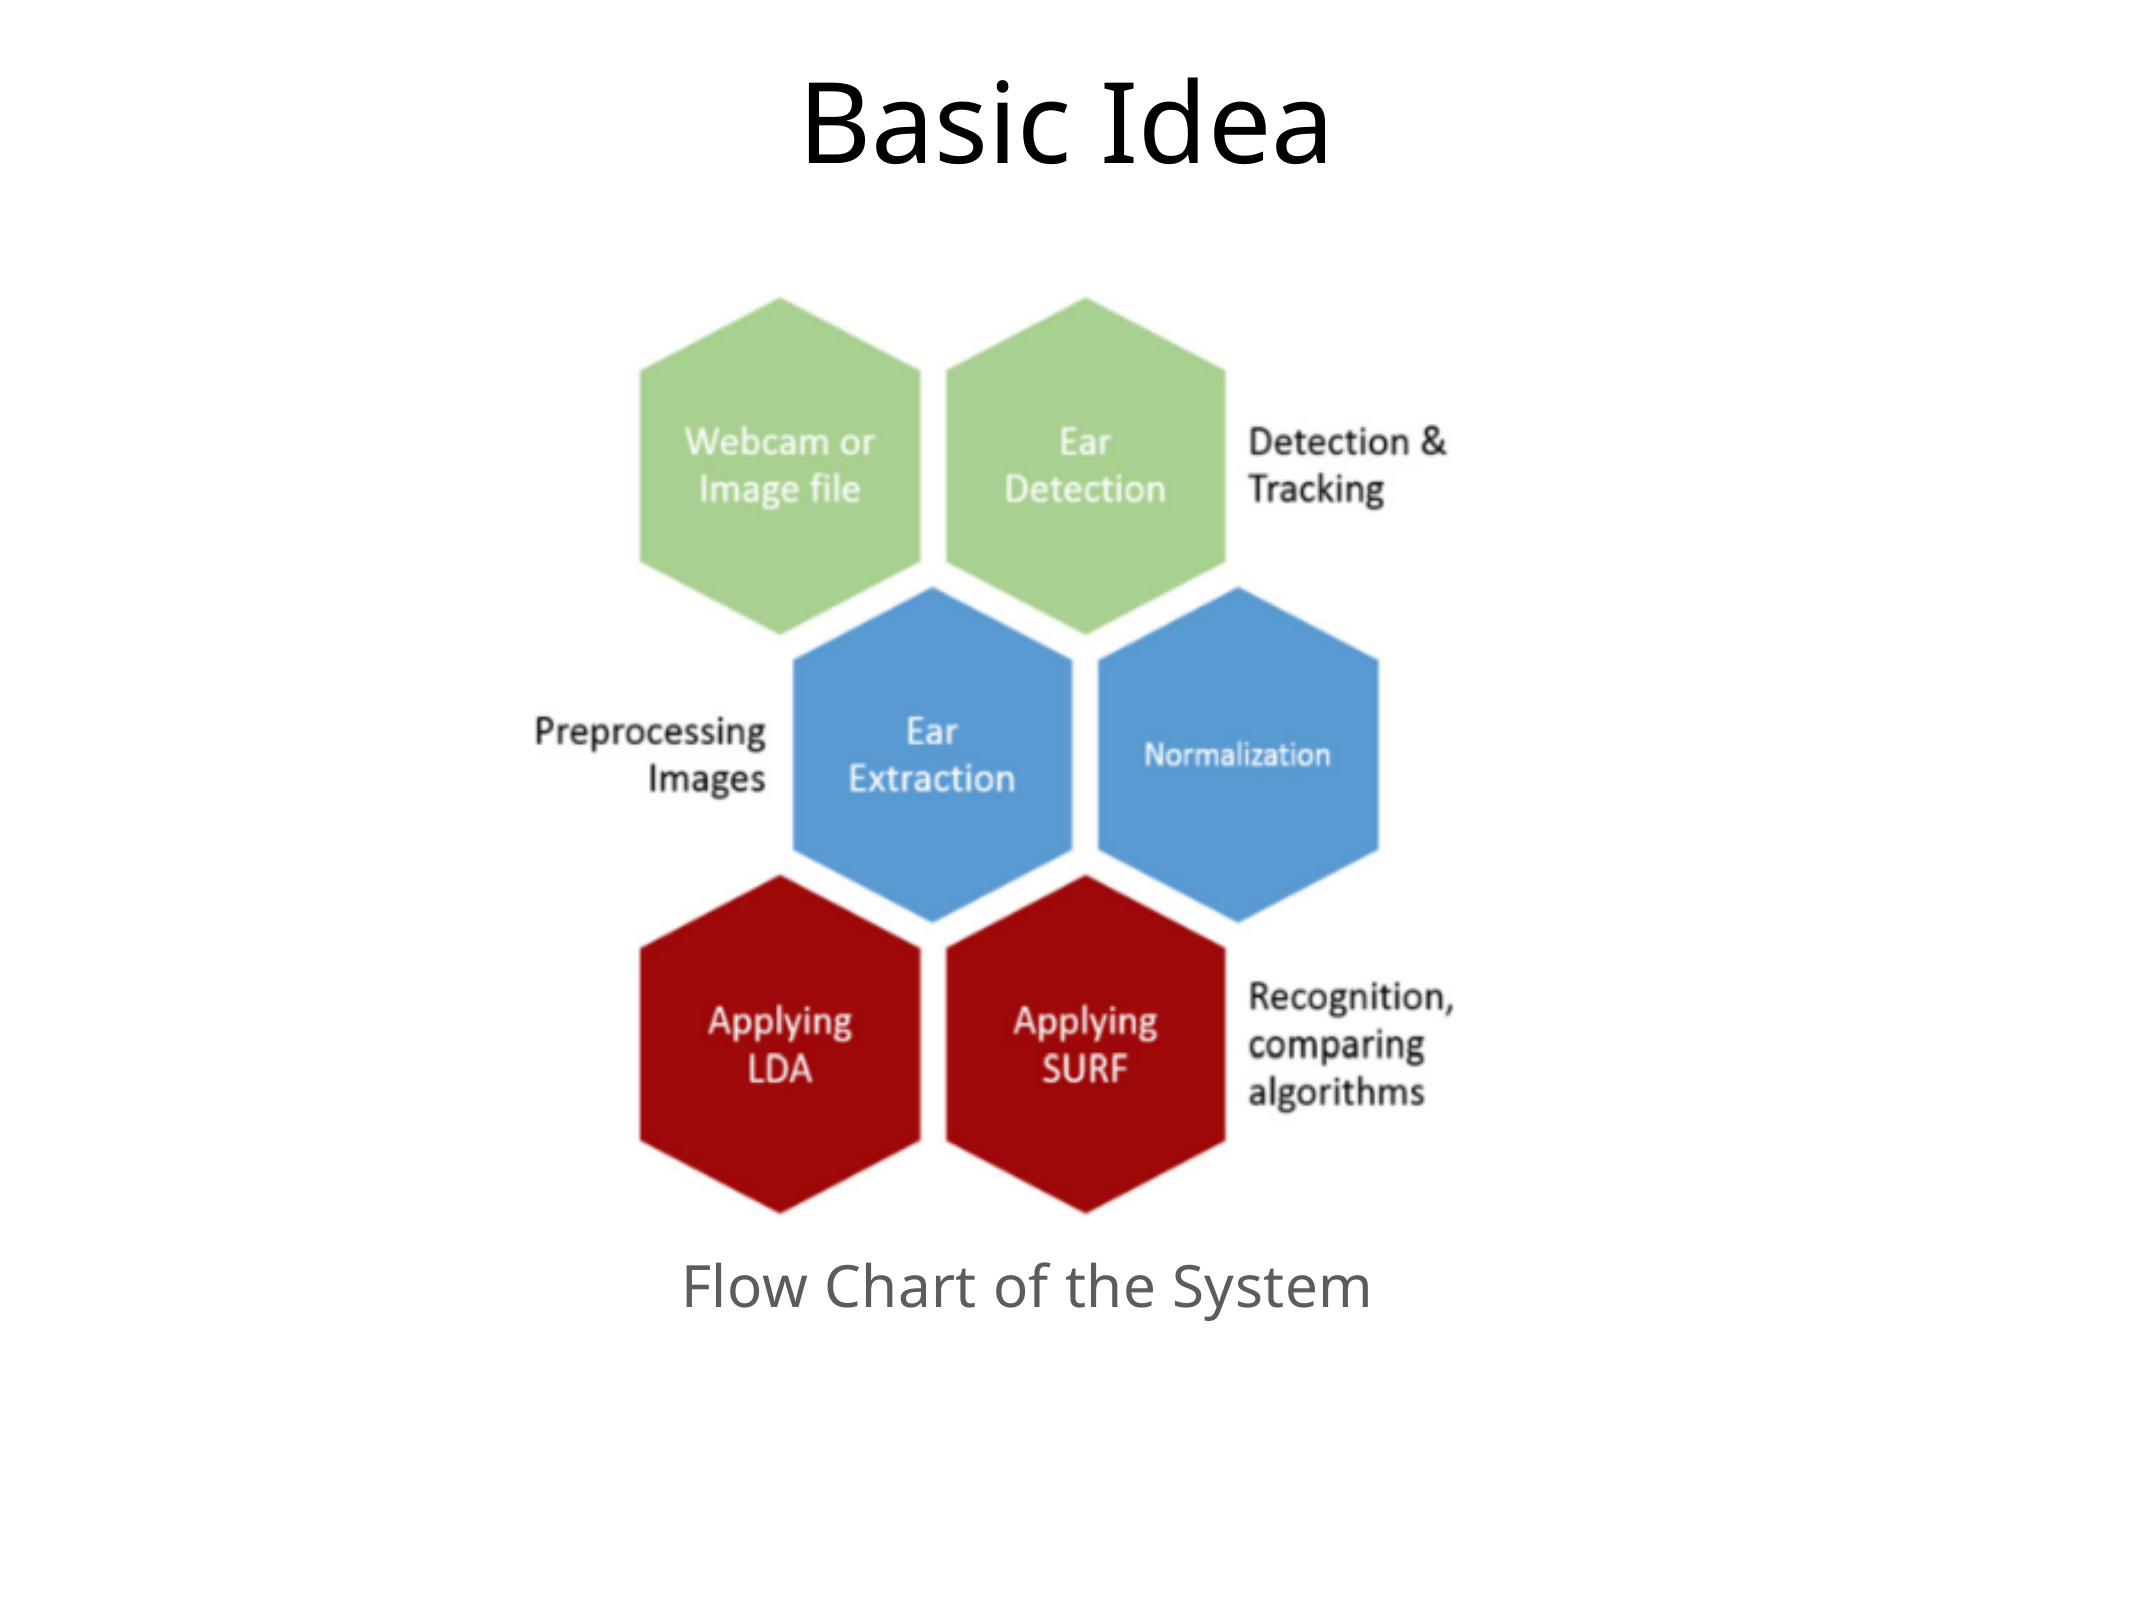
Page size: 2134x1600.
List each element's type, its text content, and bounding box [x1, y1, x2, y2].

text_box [400, 267, 1656, 1322]
title Basic Idea [155, 41, 1978, 196]
